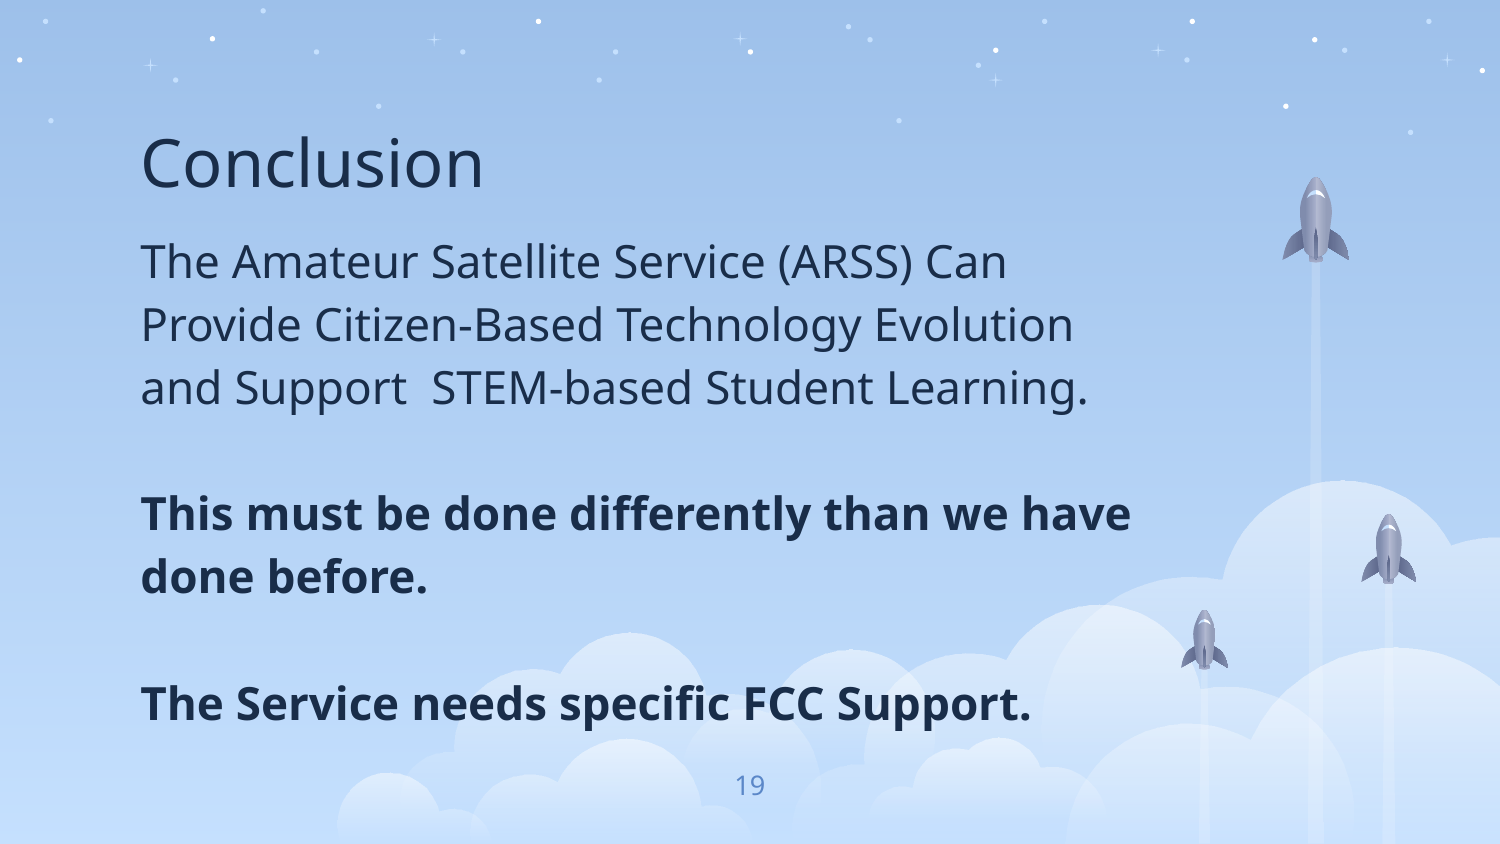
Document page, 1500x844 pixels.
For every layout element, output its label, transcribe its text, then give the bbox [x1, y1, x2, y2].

slide_number 19 [705, 754, 795, 819]
list The Amateur Satellite Service (ARSS) Can Provide Citizen-Based Technology Evolution and Support STEM-based Student Learning. This must be done differently than we have done before. The Service needs specific FCC Support. [140, 224, 1165, 689]
title Conclusion [140, 137, 1165, 203]
